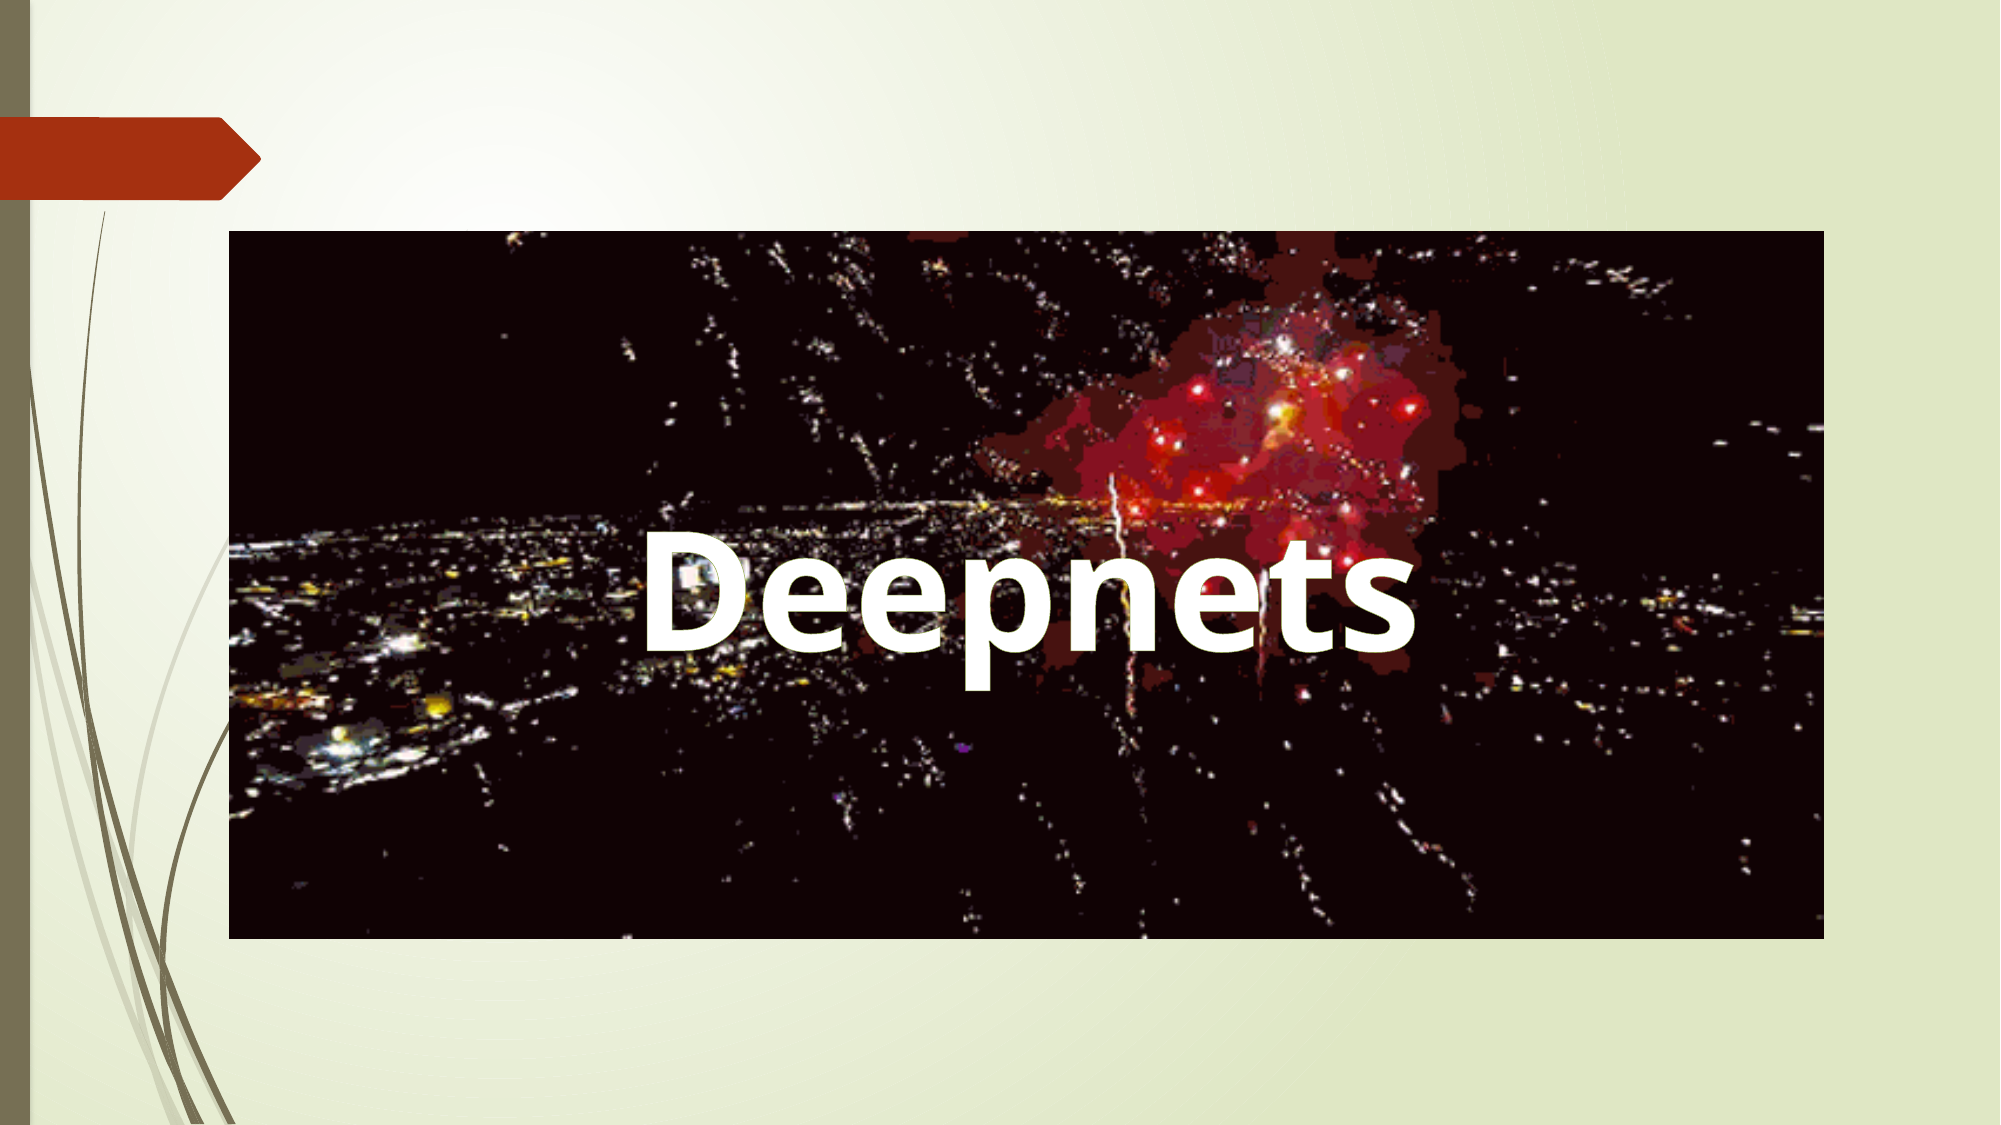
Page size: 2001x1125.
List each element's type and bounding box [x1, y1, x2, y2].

picture [229, 231, 1825, 939]
